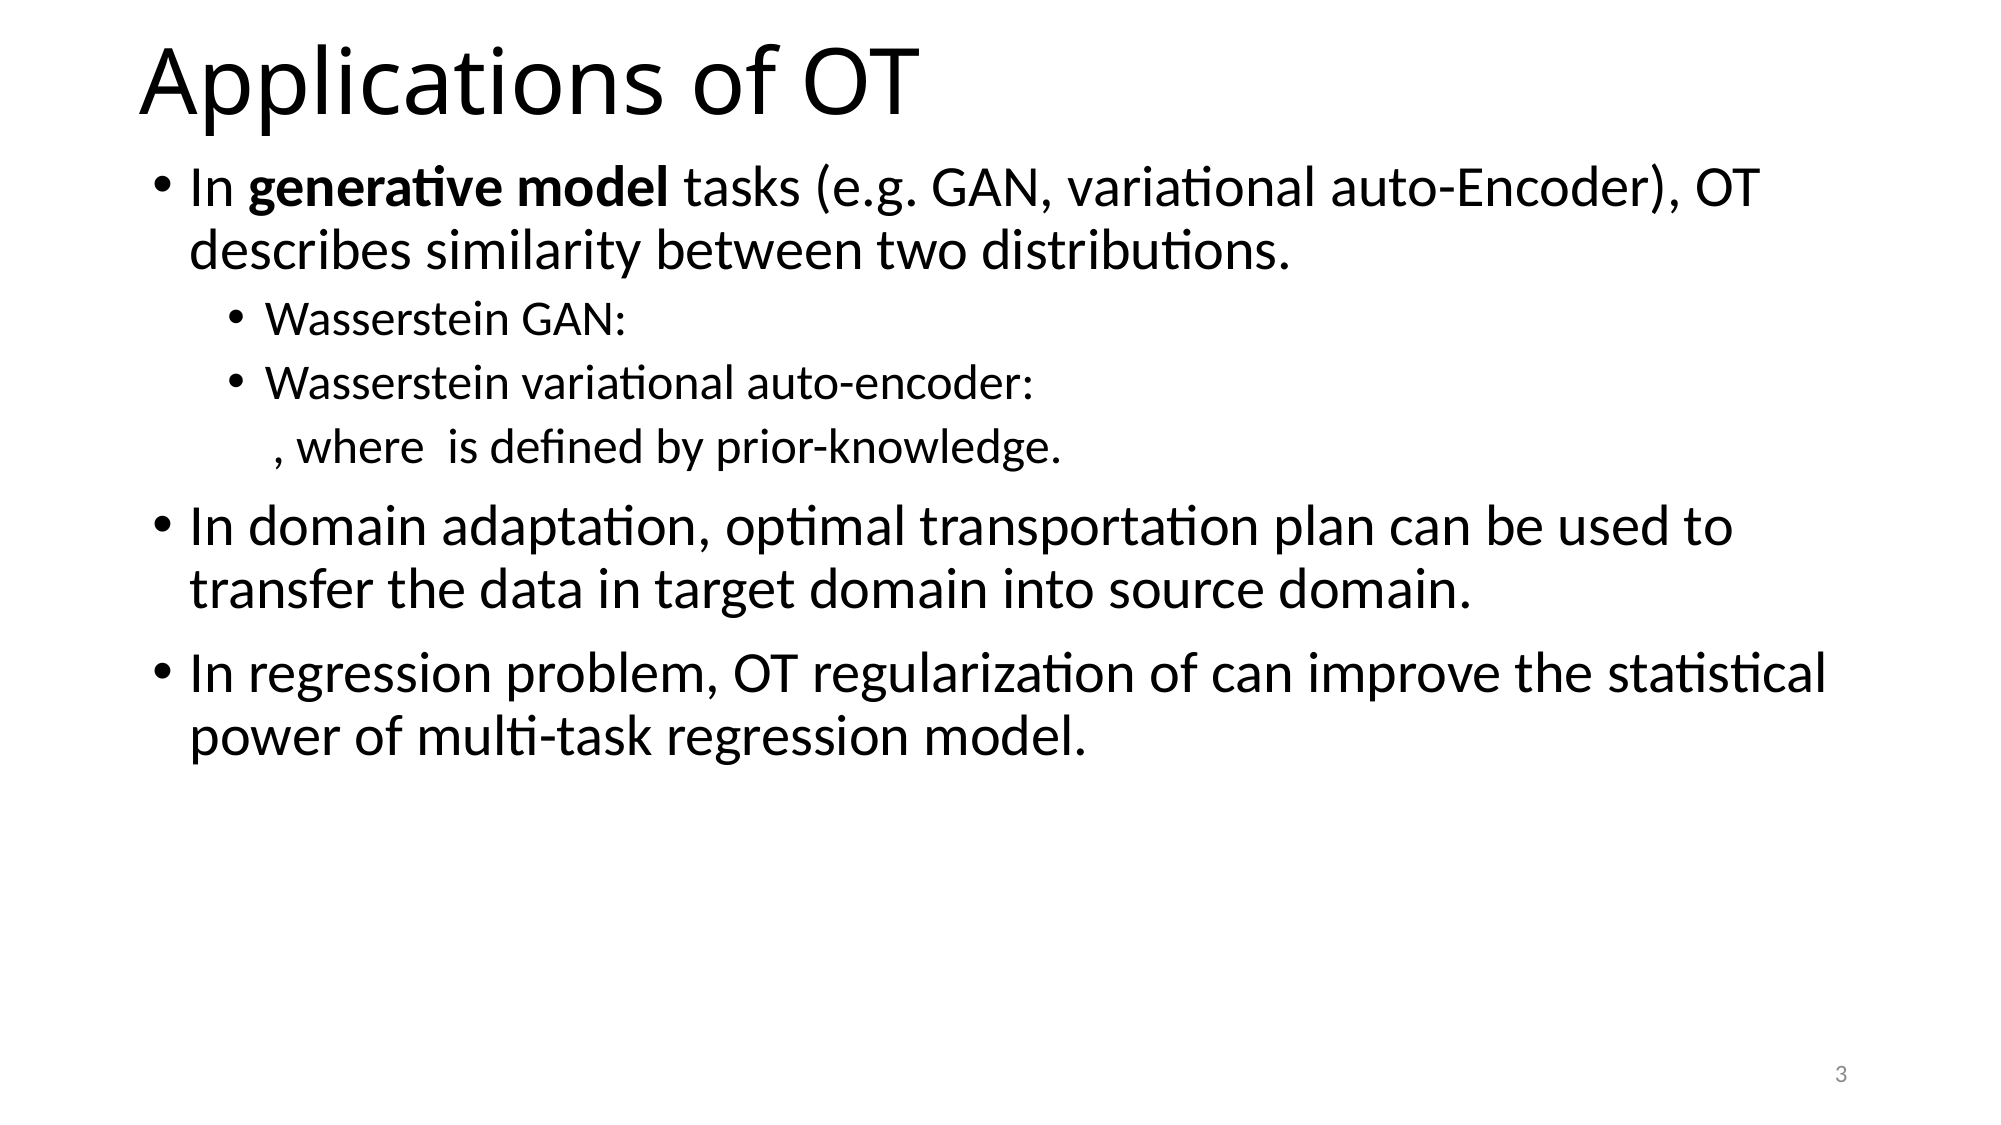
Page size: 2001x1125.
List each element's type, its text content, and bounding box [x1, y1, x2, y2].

slide_number 3 [1412, 1042, 1863, 1103]
title Applications of OT [124, 22, 1850, 149]
